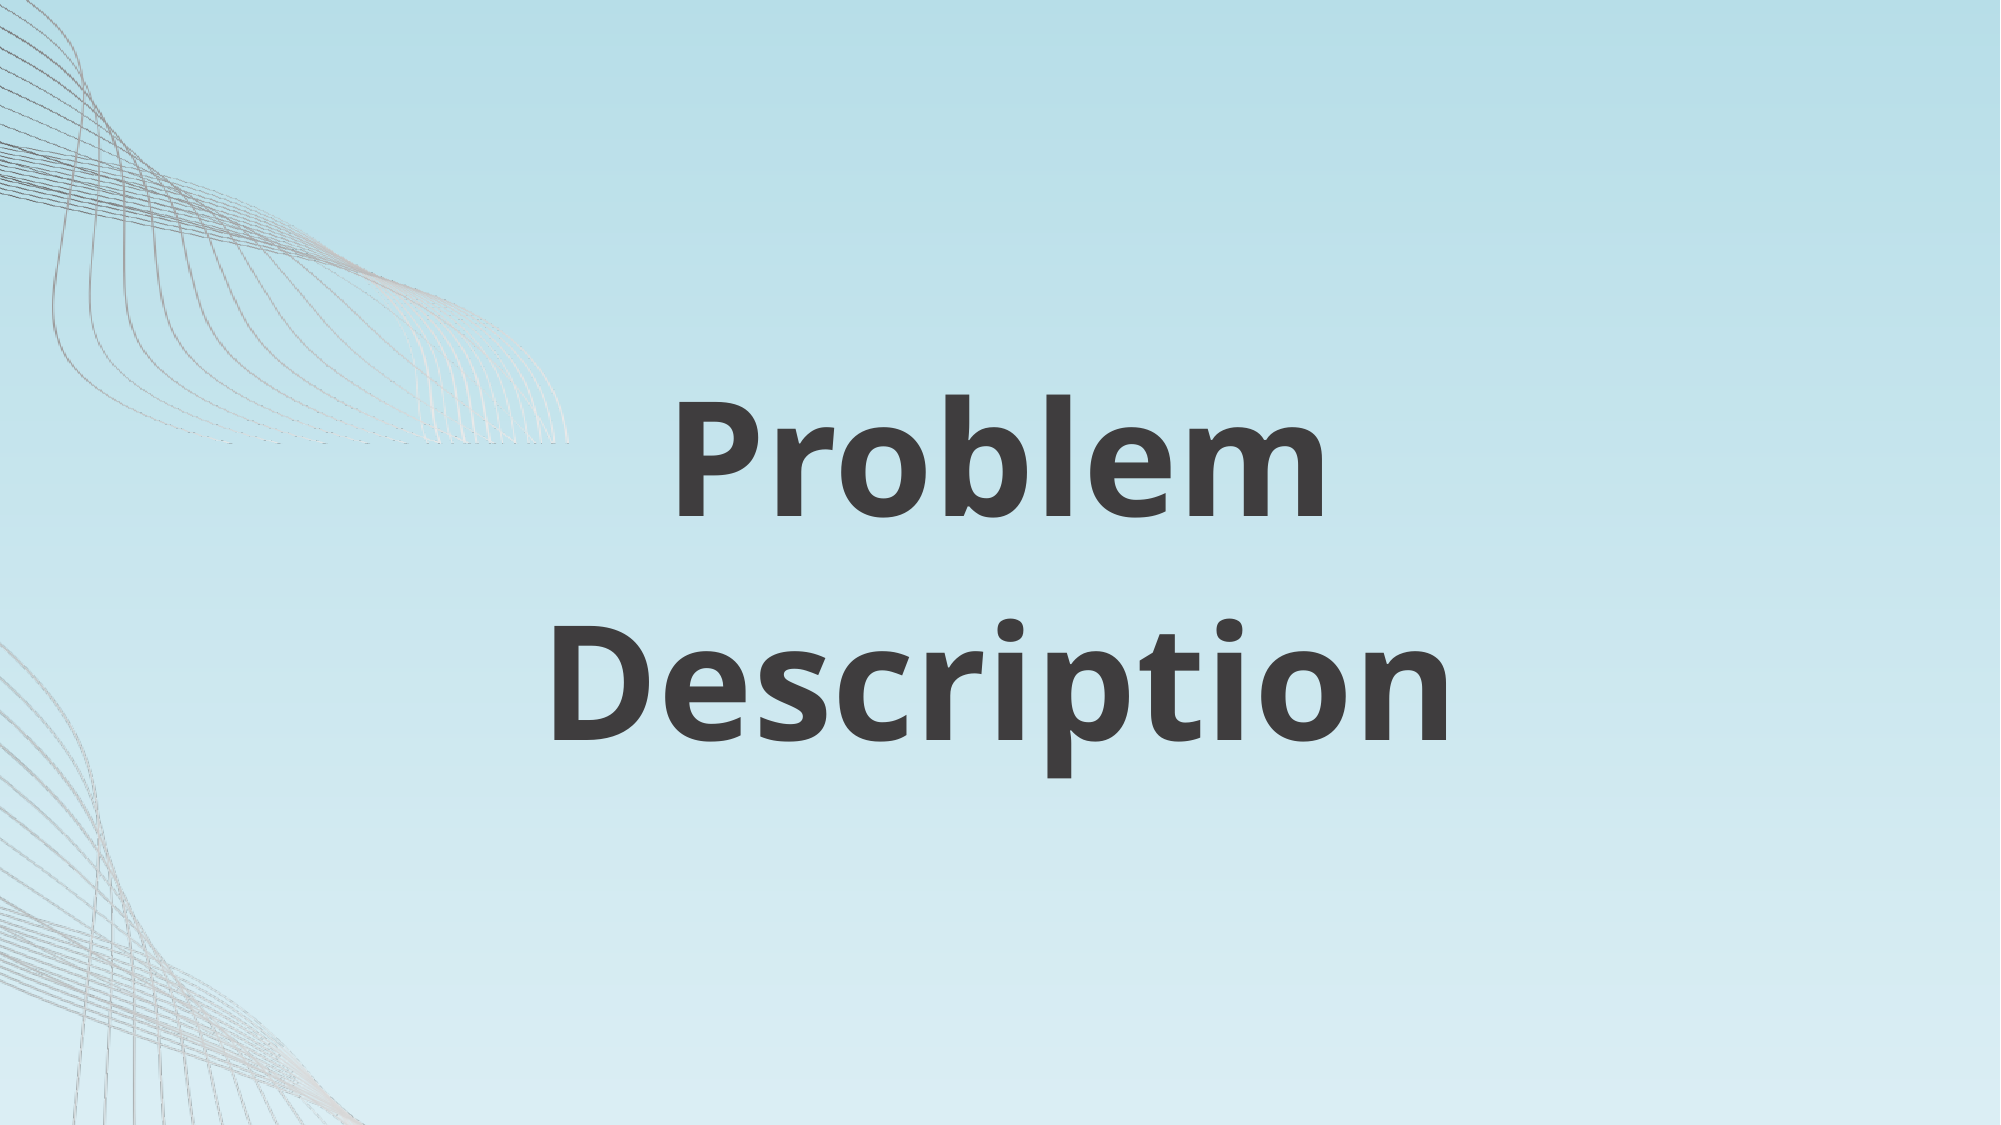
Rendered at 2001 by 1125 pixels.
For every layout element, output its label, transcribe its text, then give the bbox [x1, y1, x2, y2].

text_box [0, 562, 494, 1125]
text_box [0, 0, 569, 444]
text_box Problem Description [291, 324, 1709, 997]
